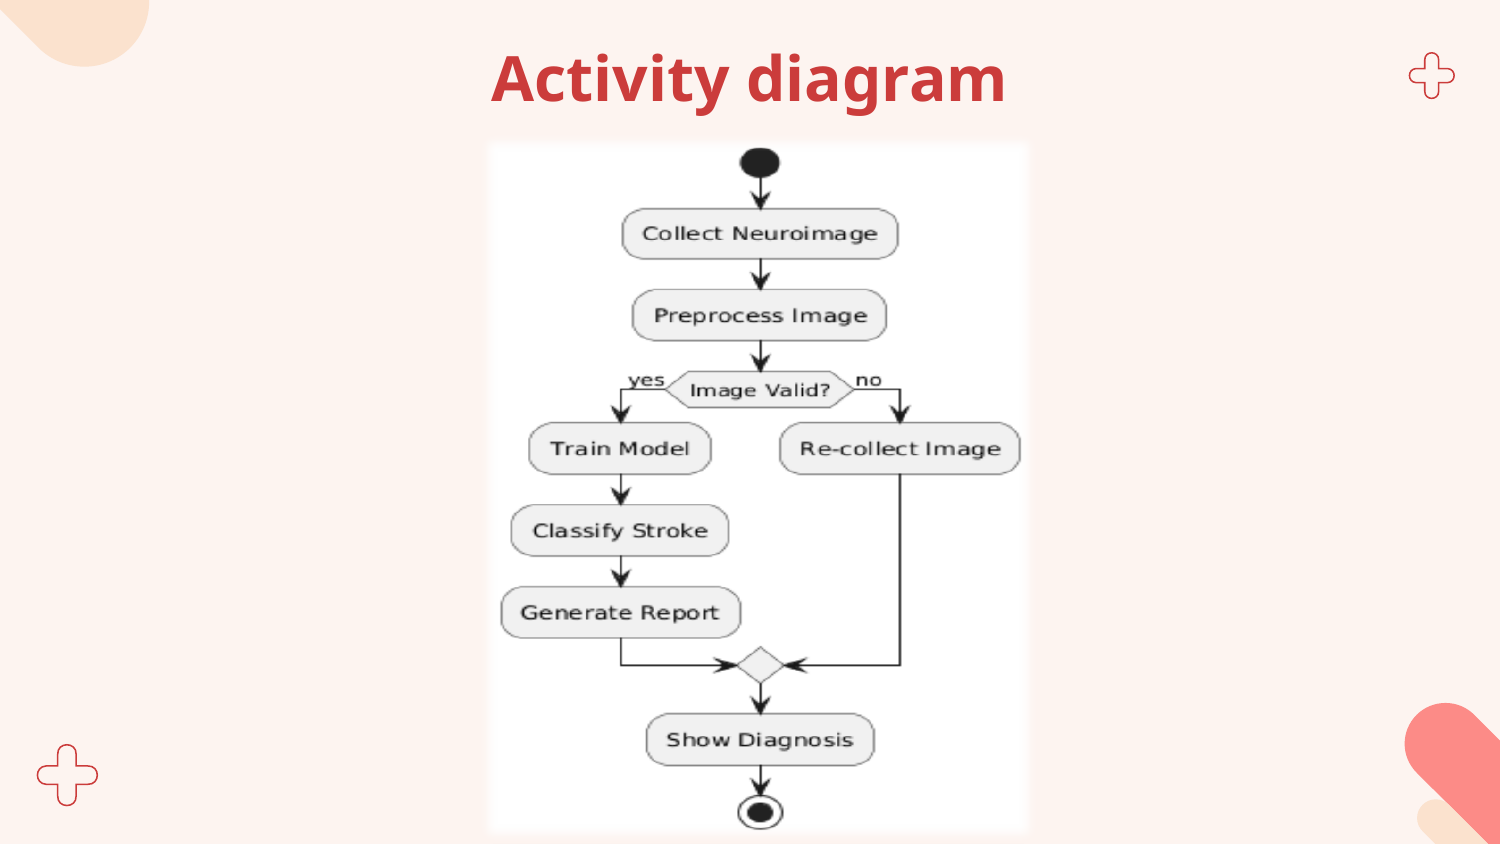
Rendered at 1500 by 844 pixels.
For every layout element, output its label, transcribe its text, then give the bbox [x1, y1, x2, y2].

picture [478, 132, 1038, 844]
title Activity diagram [118, 24, 1382, 119]
